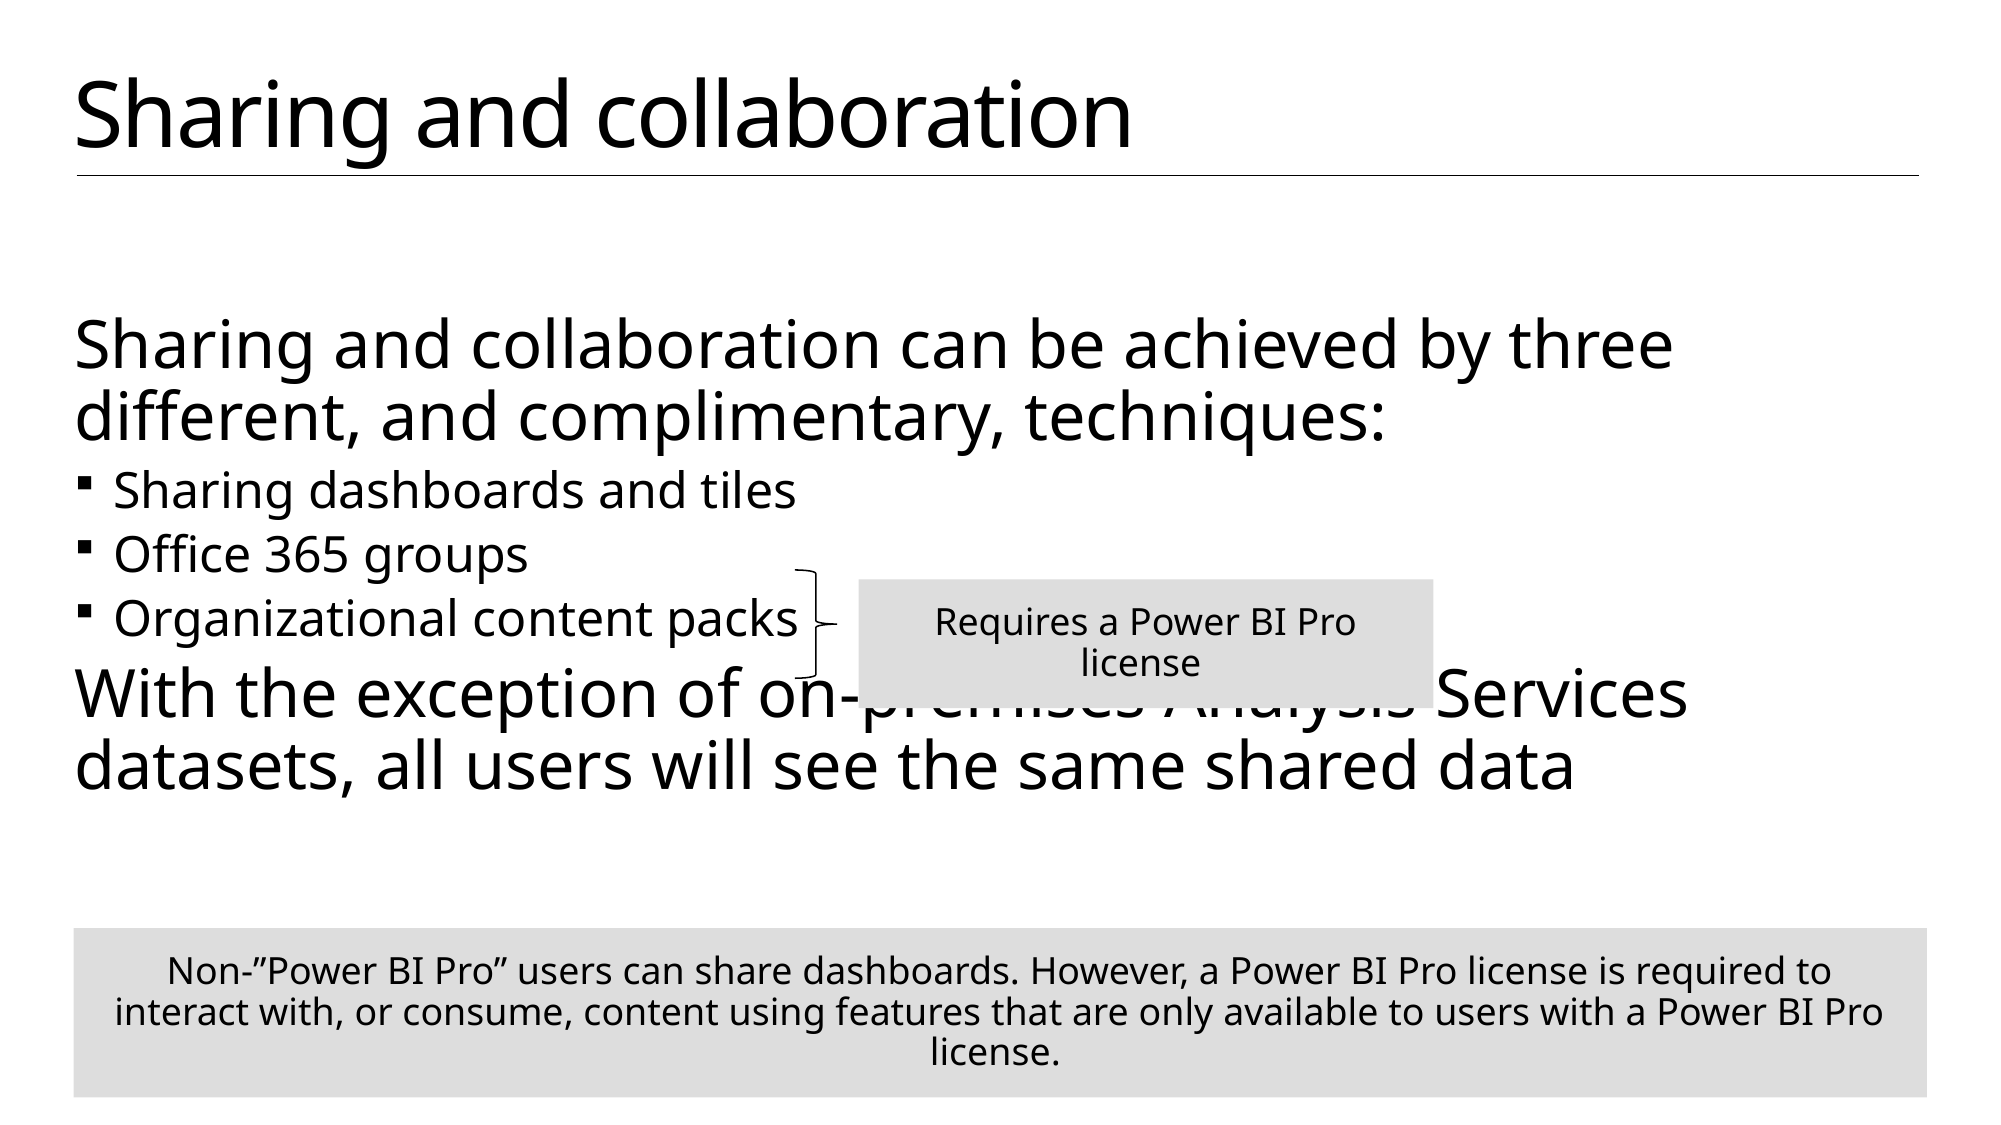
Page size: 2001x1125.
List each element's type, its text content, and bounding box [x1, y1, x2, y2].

text_box Non-”Power BI Pro” users can share dashboards. However, a Power BI Pro license is required to interact with, or consume, content using features that are only available to users with a Power BI Pro license. [73, 928, 1927, 1098]
list Sharing and collaboration can be achieved by three different, and complimentary, techniques: Sharing dashboards and tiles Office 365 groups Organizational content packs With the exception of on-premises Analysis Services datasets, all users will see the same shared data [44, 287, 1957, 1125]
text_box Requires a Power BI Pro license [858, 579, 1434, 709]
title Sharing and collaboration [44, 59, 1957, 178]
text_box [794, 569, 838, 680]
